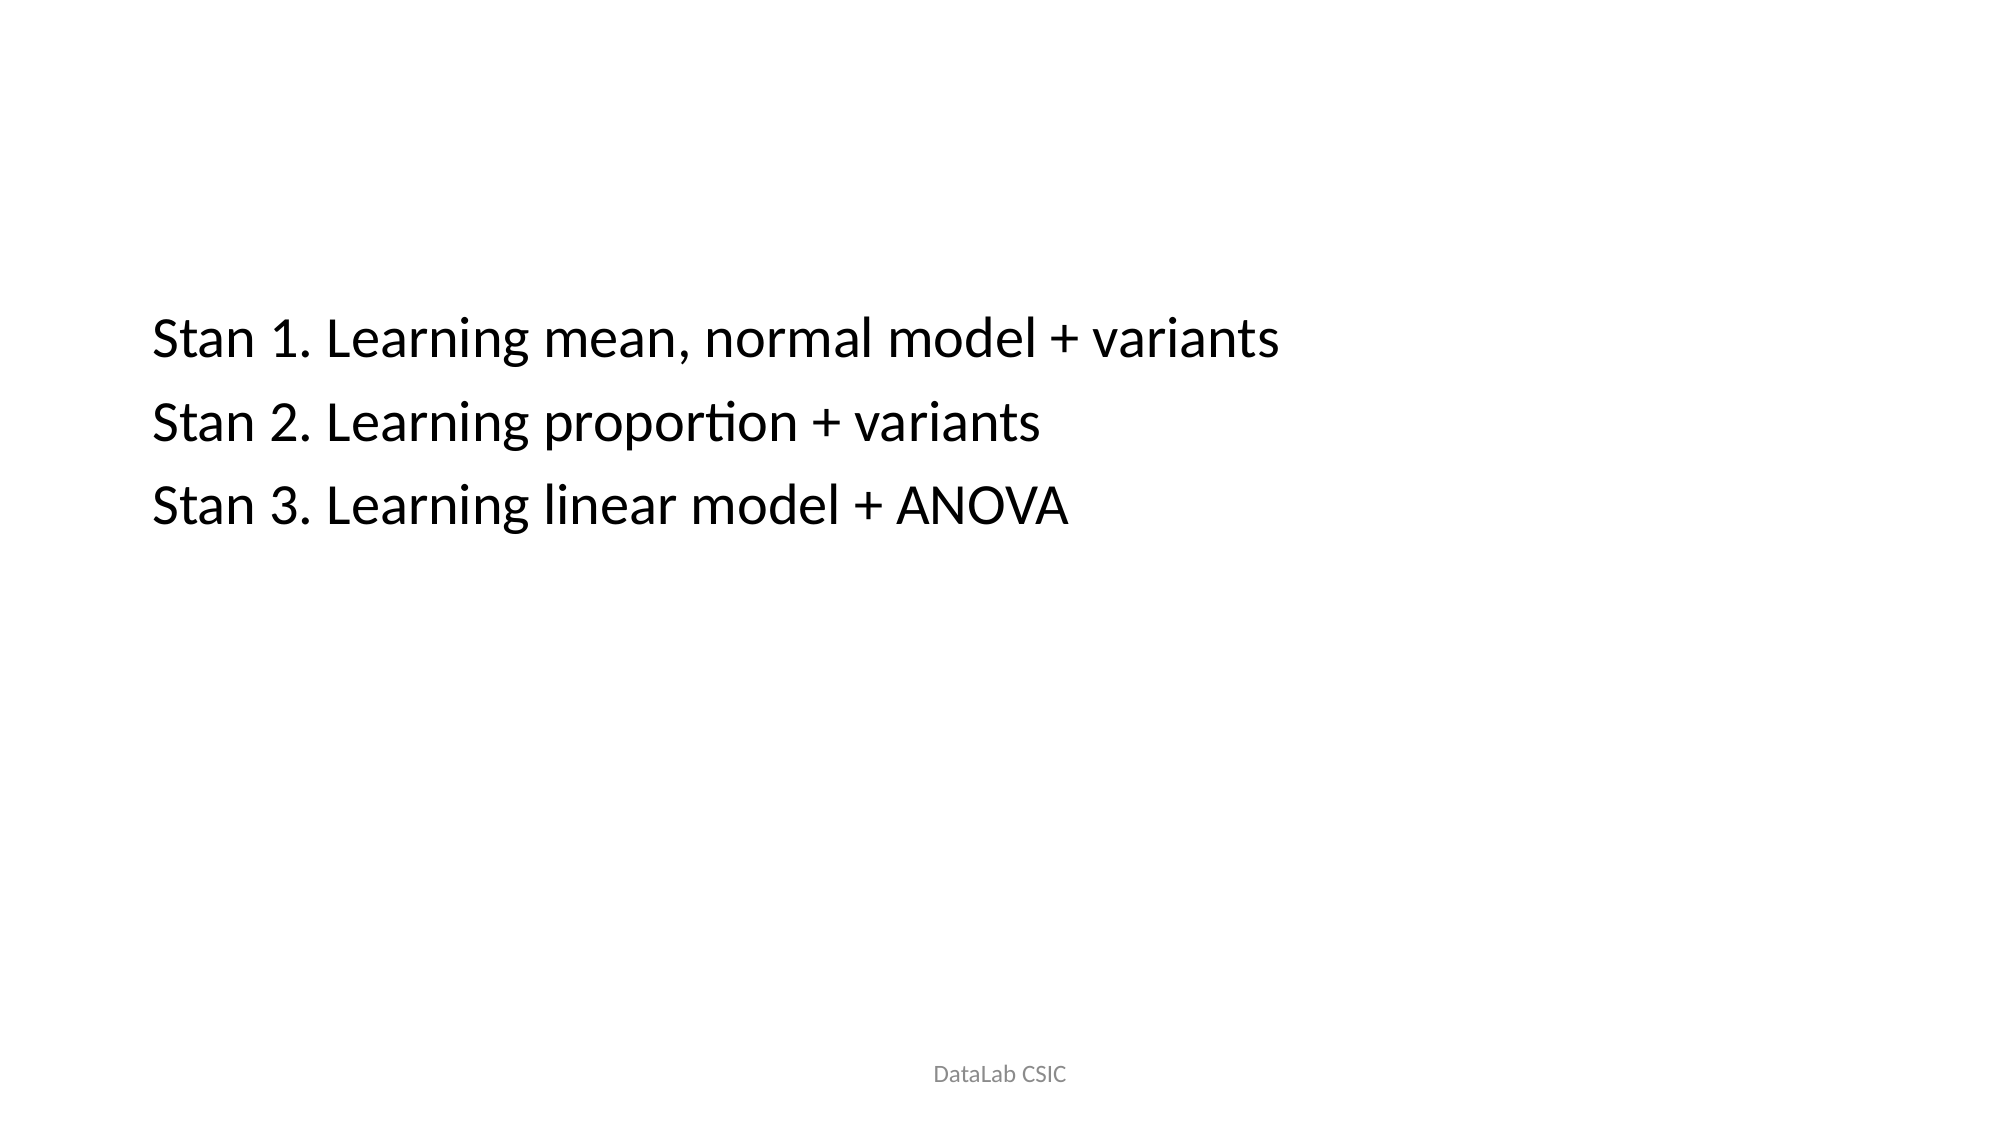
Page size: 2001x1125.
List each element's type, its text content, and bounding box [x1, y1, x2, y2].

list Stan 1. Learning mean, normal model + variants Stan 2. Learning proportion + variants Stan 3. Learning linear model + ANOVA [137, 299, 1863, 1014]
footer DataLab CSIC [662, 1042, 1338, 1103]
